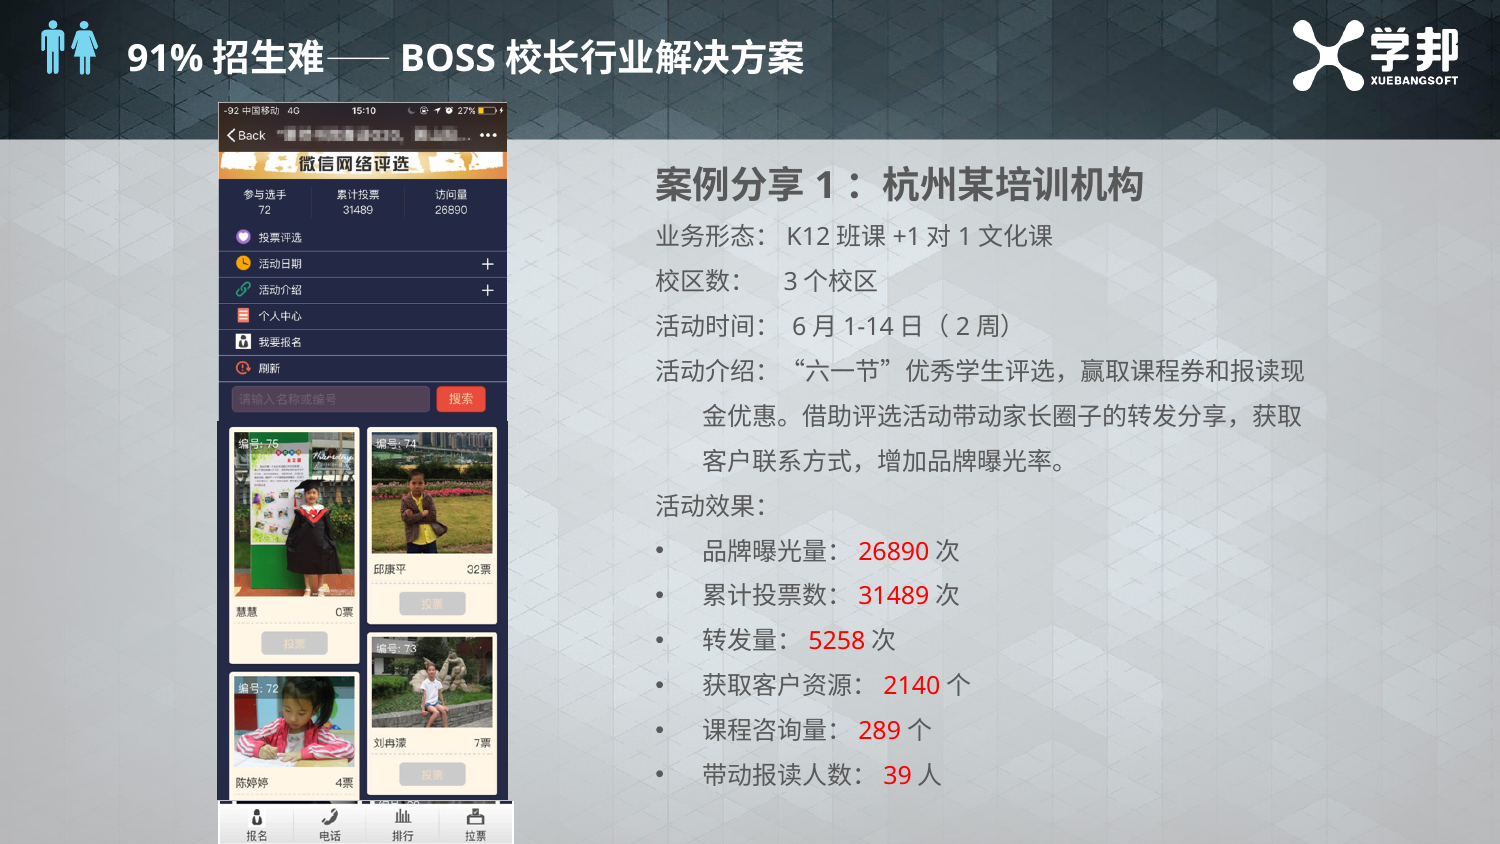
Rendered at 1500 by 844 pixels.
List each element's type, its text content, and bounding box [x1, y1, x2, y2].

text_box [217, 102, 508, 800]
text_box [40, 19, 99, 75]
picture [0, 0, 1500, 844]
text_box 91%招生难——BOSS校长行业解决方案 [112, 33, 928, 80]
text_box 案例分享1：杭州某培训机构 业务形态：K12班课+1对1文化课 校区数： 3个校区 活动时间： 6月1-14日（2周） 活动介绍：“六一节”优秀学生评选，赢取课程券和报读现金优惠。借助评选活动带动家长圈子的转发分享，获取客户联系方式，增加品牌曝光率。 活动效果： 品牌曝光量：26890次 累计投票数：31489次 转发量：5258次 获取客户资源：2140个 课程咨询量：289个 带动报读人数：39人 [655, 138, 1317, 790]
